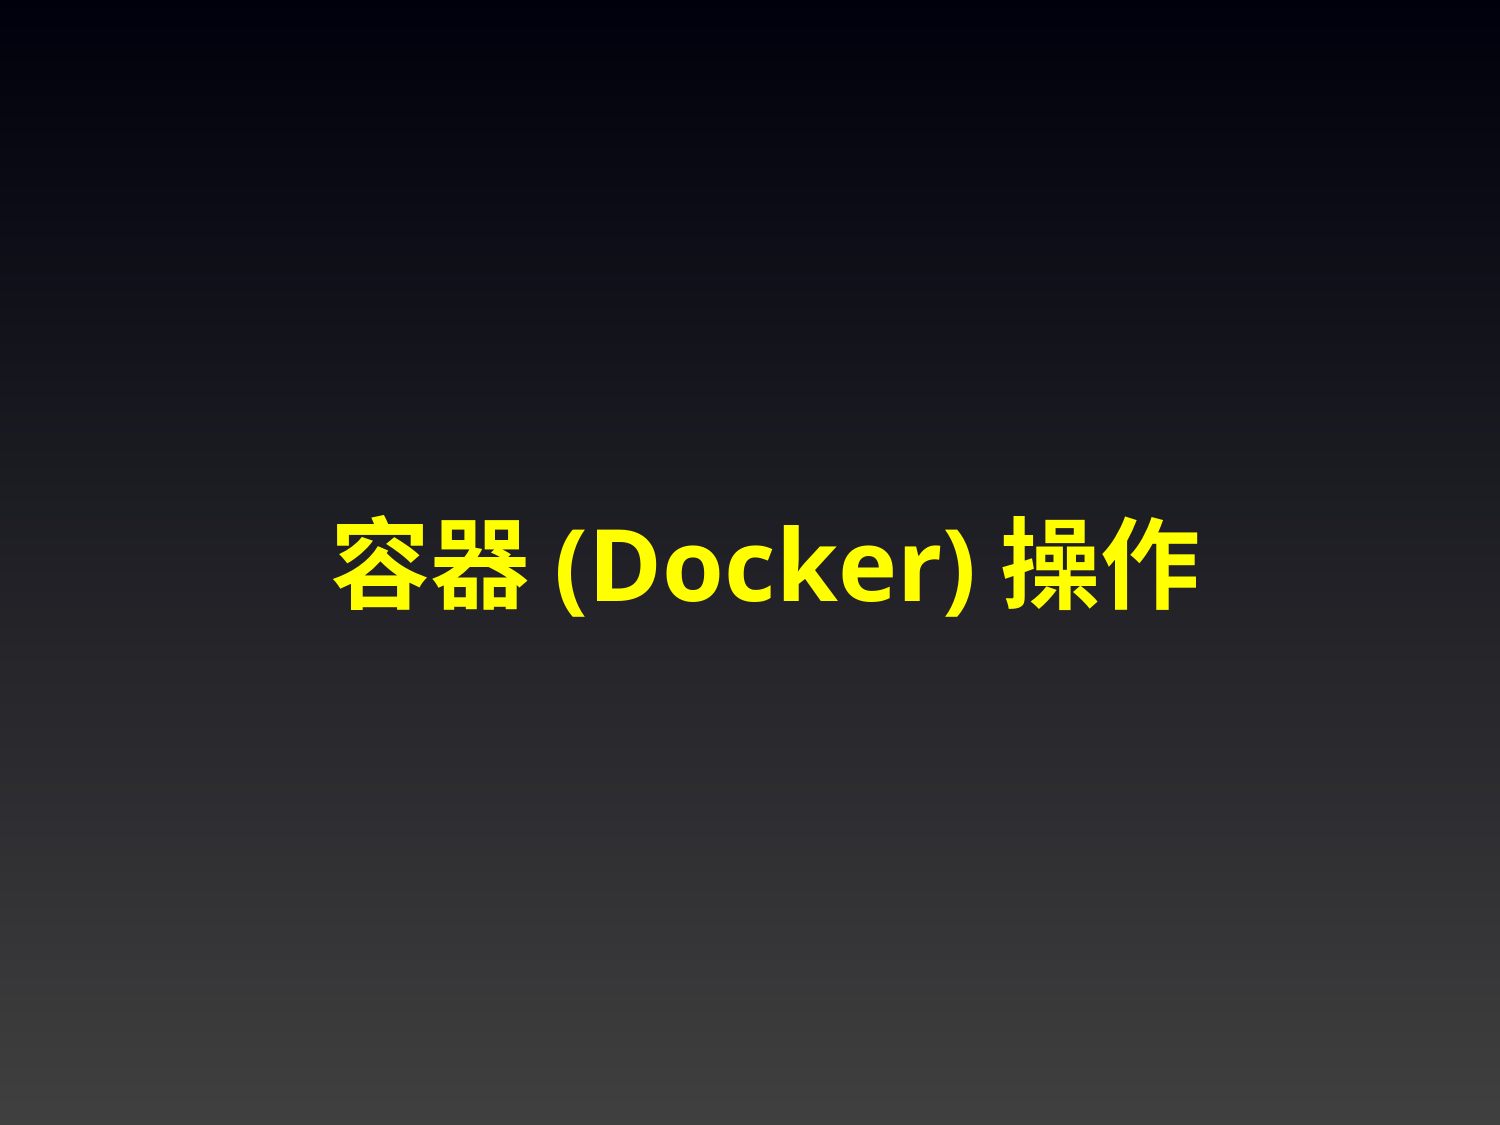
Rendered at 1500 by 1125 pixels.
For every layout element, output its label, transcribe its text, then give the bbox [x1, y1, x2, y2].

text_box 容器(Docker)操作 [128, 494, 1404, 629]
